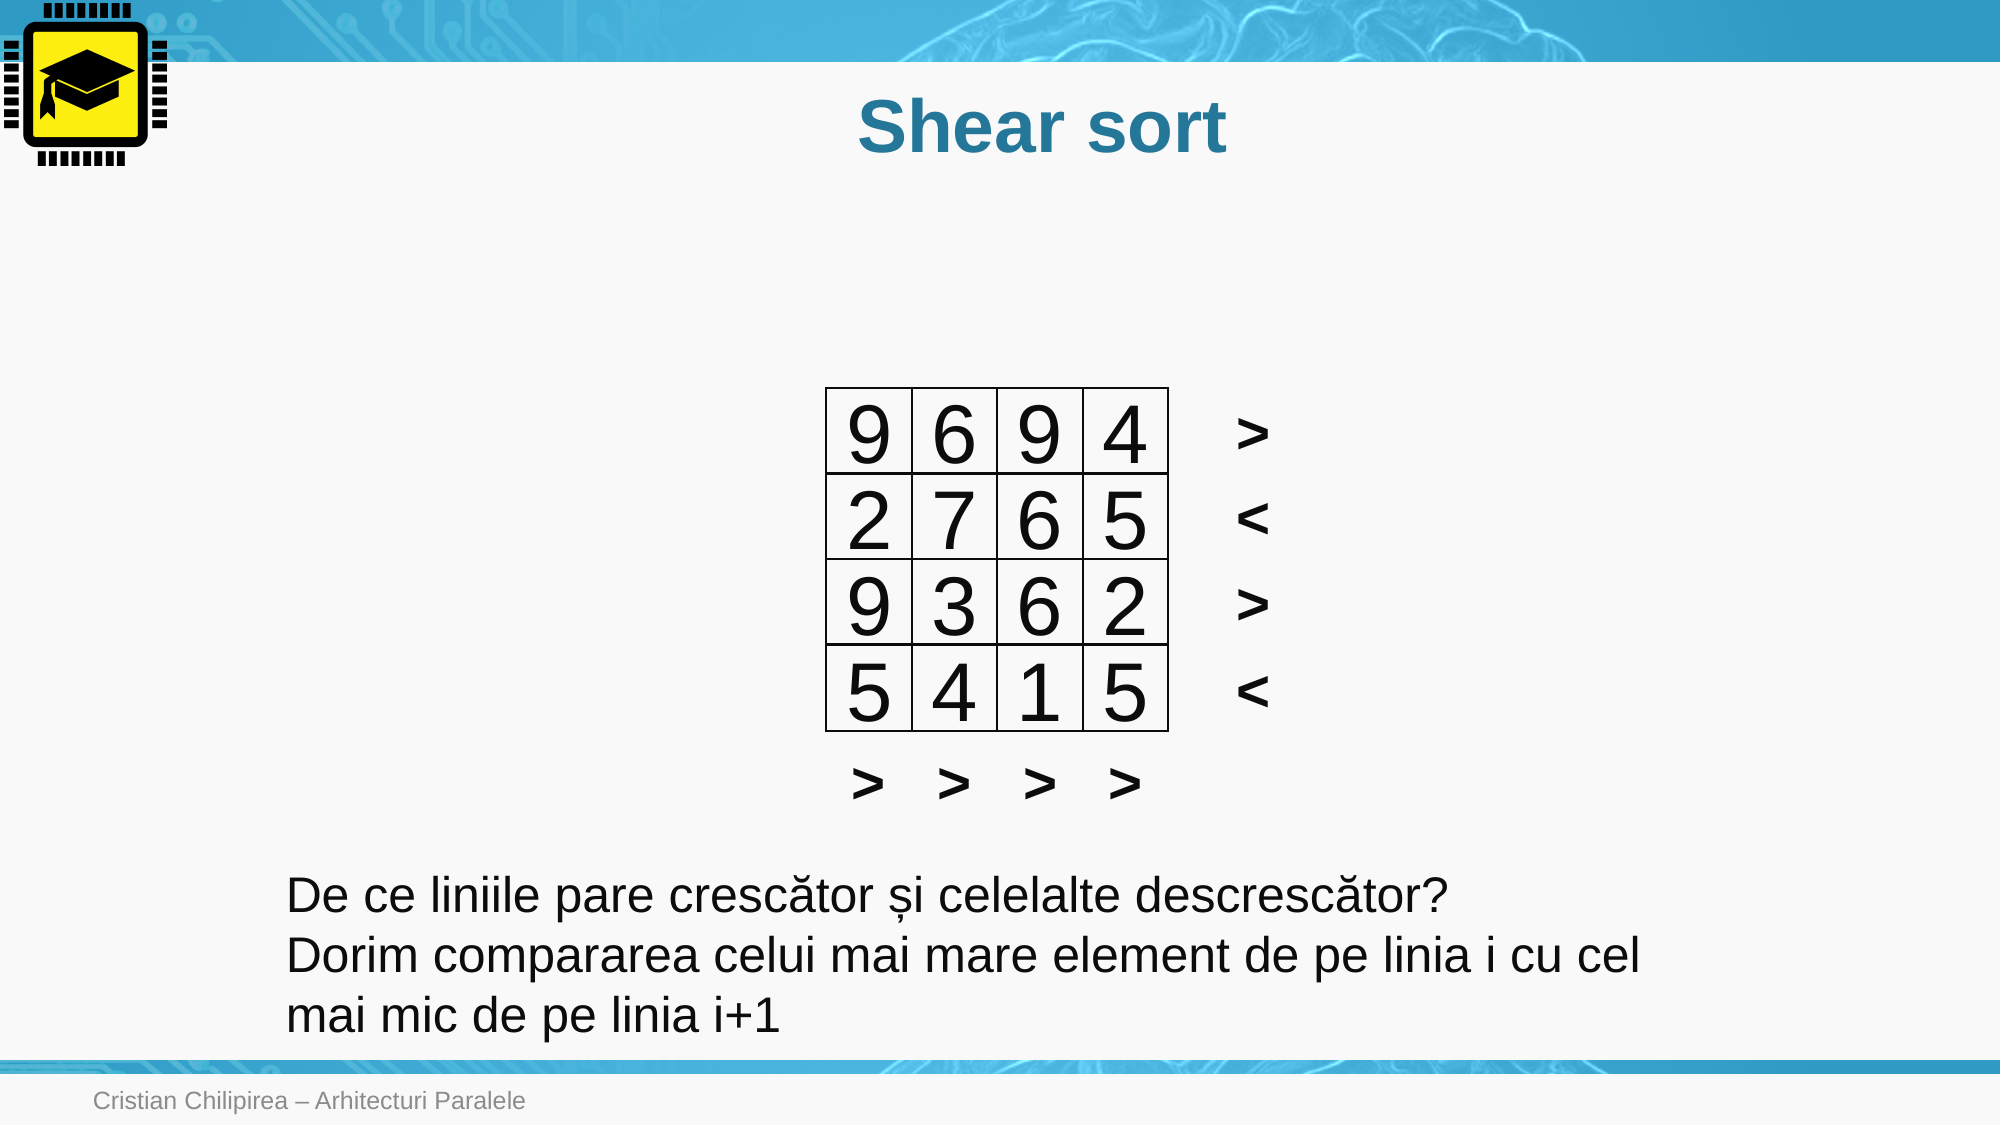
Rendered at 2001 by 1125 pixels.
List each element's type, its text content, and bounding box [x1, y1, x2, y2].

text_box 9 [996, 387, 1082, 473]
text_box 1 [996, 644, 1082, 732]
text_box > [1221, 387, 1286, 473]
text_box 3 [911, 558, 996, 644]
text_box 7 [911, 473, 996, 558]
text_box > [922, 738, 987, 823]
text_box 5 [1082, 644, 1169, 732]
text_box 4 [911, 644, 996, 732]
text_box < [1221, 473, 1286, 558]
picture [0, 0, 2000, 166]
text_box 9 [825, 387, 911, 473]
text_box < [1221, 645, 1286, 731]
footer Cristian Chilipirea – Arhitecturi Paralele [77, 1073, 1338, 1125]
text_box 6 [996, 558, 1082, 644]
text_box > [1008, 738, 1073, 823]
title Shear sort [170, 76, 1915, 180]
text_box 2 [825, 473, 911, 558]
text_box 5 [1082, 473, 1169, 558]
text_box 4 [1082, 387, 1169, 473]
text_box De ce liniile pare crescător și celelalte descrescător? Dorim compararea celui mai mare element de pe linia i cu cel mai mic de pe linia i+1 [271, 854, 1699, 1050]
text_box 2 [1082, 558, 1169, 644]
text_box 5 [825, 644, 911, 732]
text_box 6 [996, 473, 1082, 558]
text_box > [837, 738, 901, 823]
text_box 6 [911, 387, 996, 473]
text_box > [1093, 738, 1158, 823]
picture [0, 1060, 2000, 1074]
text_box 9 [825, 558, 911, 644]
text_box > [1221, 558, 1286, 644]
